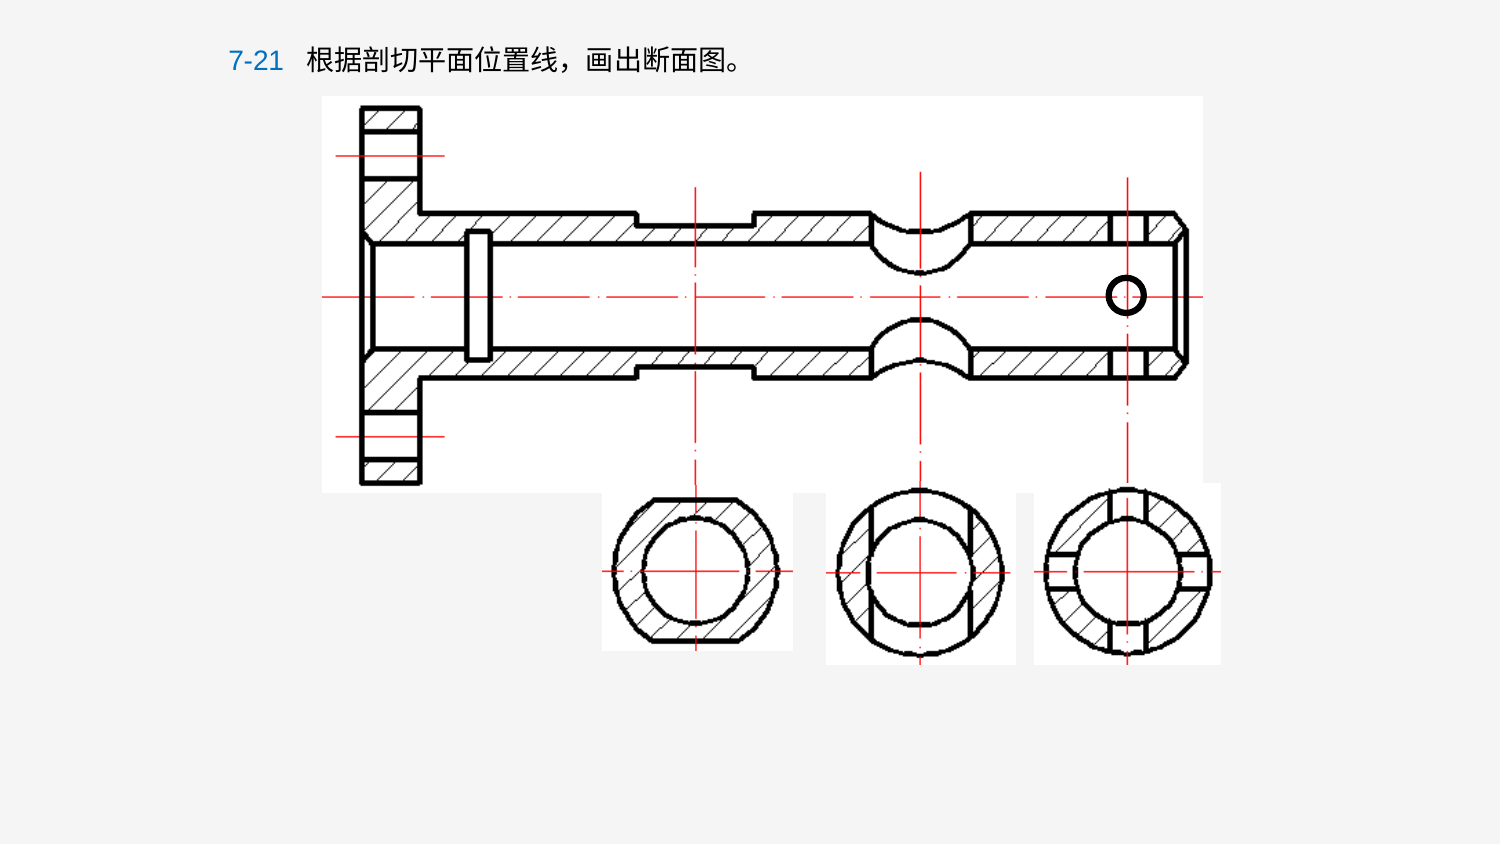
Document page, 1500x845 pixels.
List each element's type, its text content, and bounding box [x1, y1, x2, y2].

picture [322, 96, 1221, 665]
text_box 7-21 根据剖切平面位置线，画出断面图。 [213, 35, 1287, 84]
